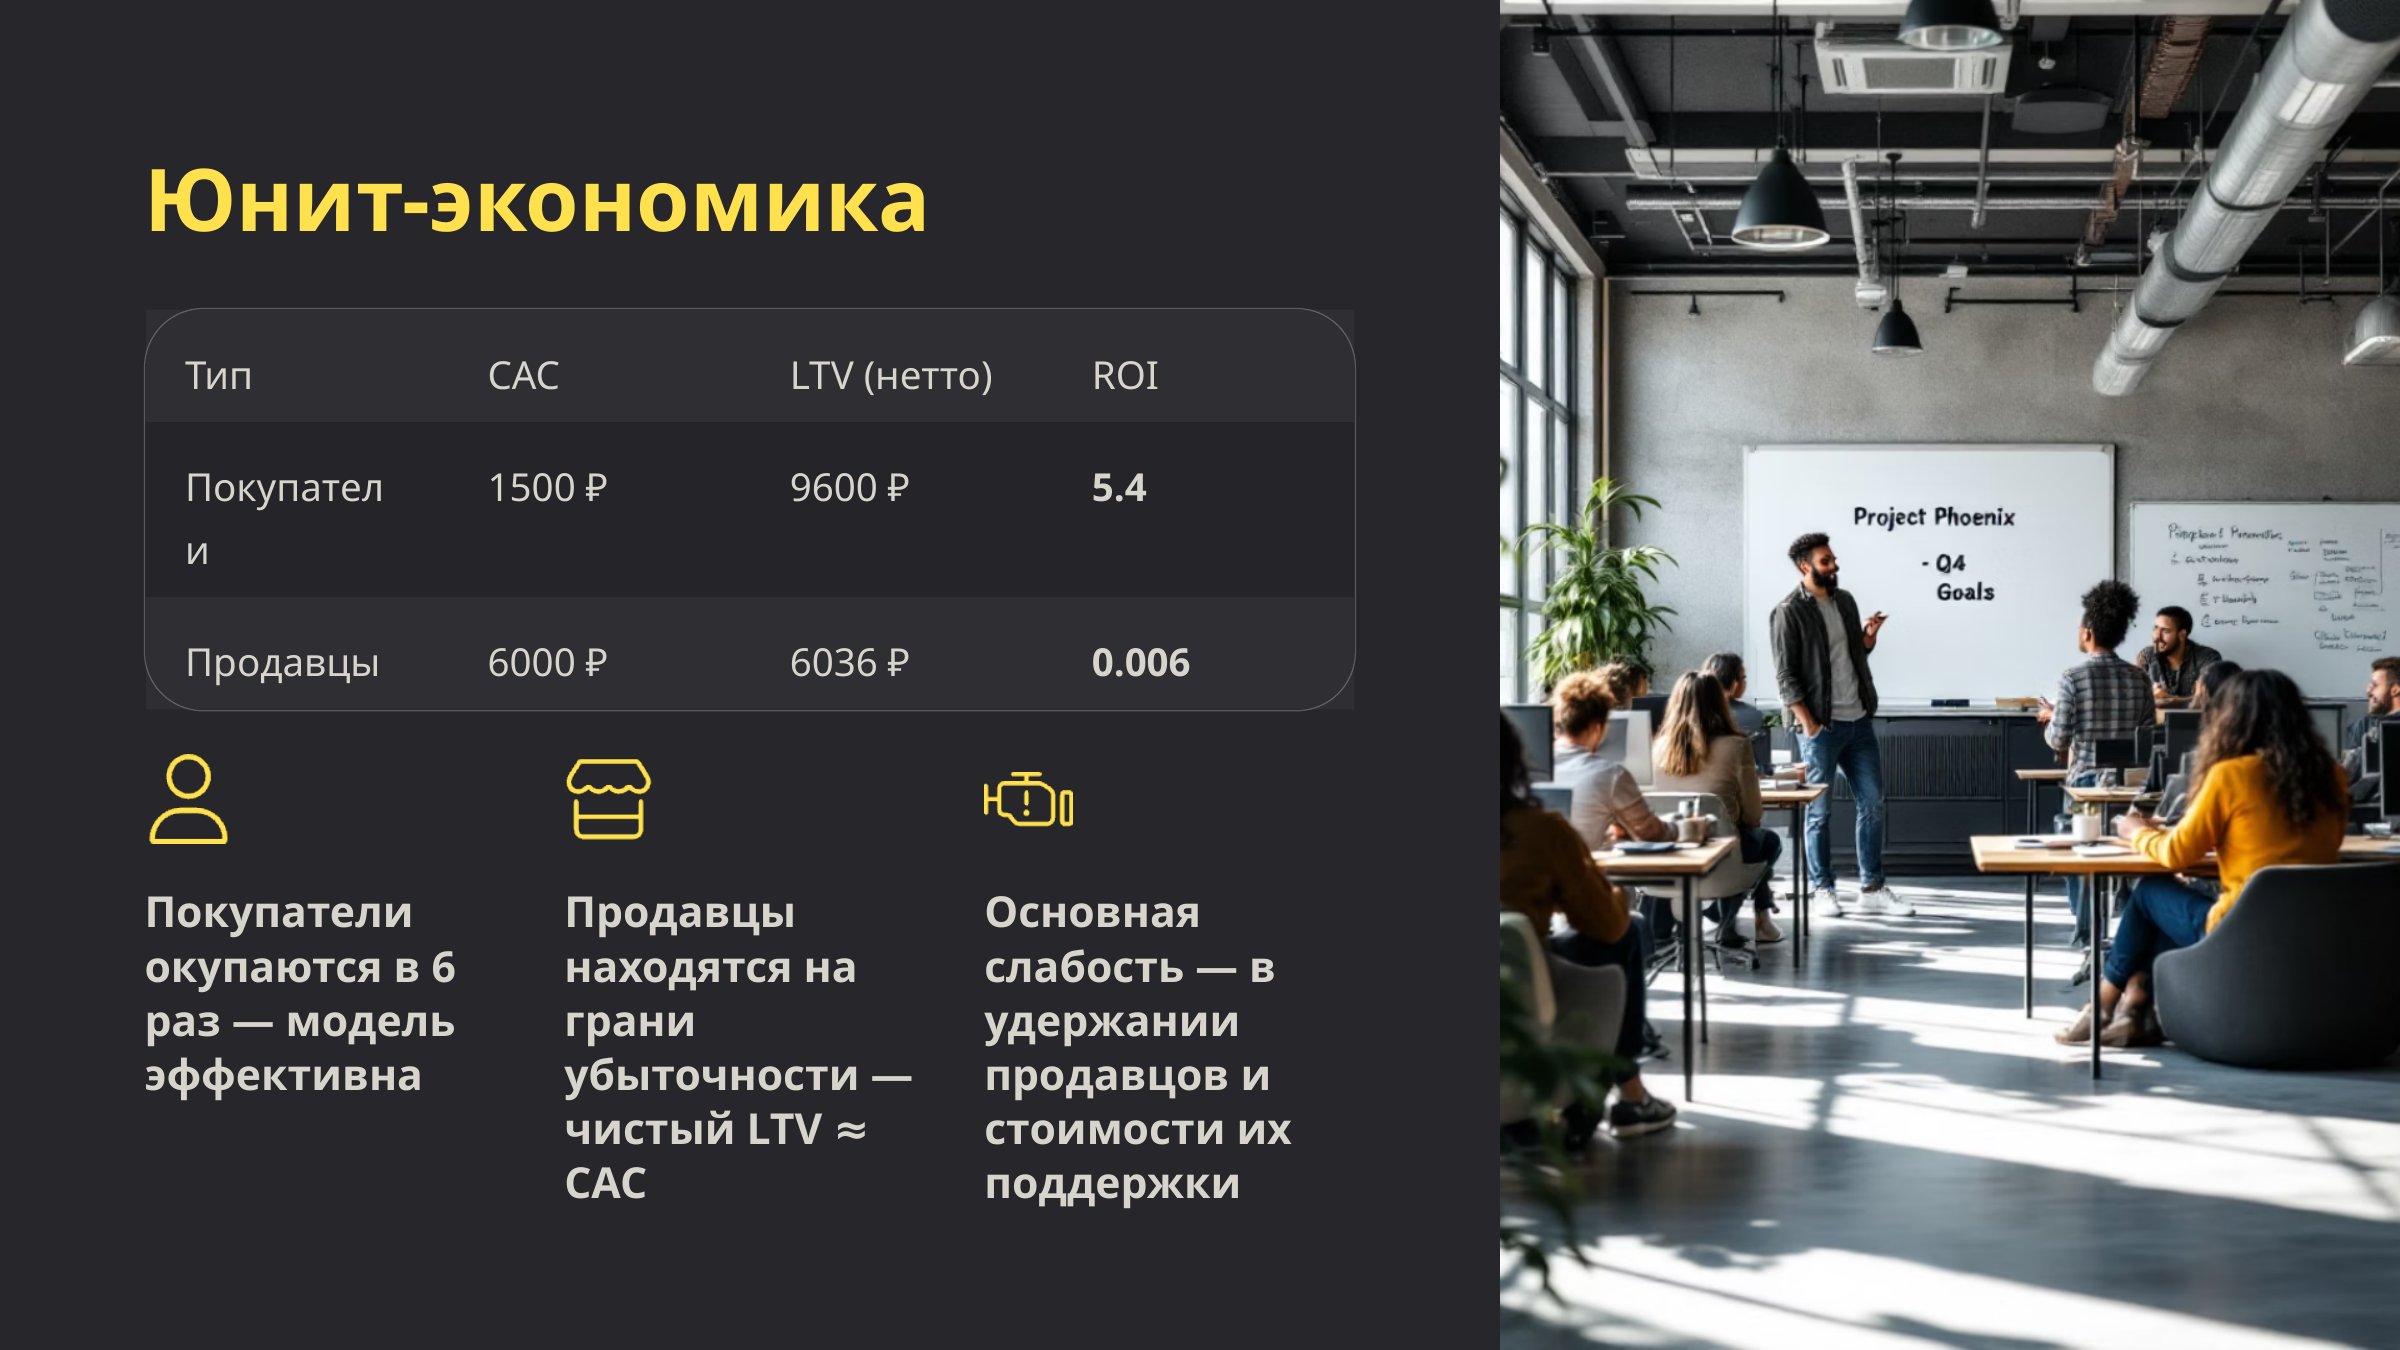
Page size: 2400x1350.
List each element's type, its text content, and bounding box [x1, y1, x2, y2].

text_box [145, 597, 1355, 710]
text_box 0.006 [1091, 622, 1315, 685]
text_box 6000 ₽ [487, 622, 711, 685]
text_box 1500 ₽ [487, 446, 711, 510]
text_box ROI [1091, 334, 1315, 398]
picture [984, 754, 1073, 844]
text_box CAC [487, 334, 711, 398]
text_box Покупатели [185, 446, 409, 573]
text_box [145, 422, 1355, 597]
text_box Покупатели окупаются в 6 раз — модель эффективна [144, 882, 516, 1101]
picture [1499, 0, 2400, 1350]
picture [144, 754, 233, 844]
text_box LTV (нетто) [789, 334, 1013, 398]
text_box Продавцы [185, 622, 409, 685]
picture [564, 754, 653, 844]
text_box Продавцы находятся на грани убыточности — чистый LTV ≈ CAC [564, 882, 936, 1210]
text_box 5.4 [1091, 446, 1315, 510]
text_box Основная слабость — в удержании продавцов и стоимости их поддержки [984, 882, 1356, 1210]
text_box Тип [185, 334, 409, 398]
text_box 6036 ₽ [789, 622, 1013, 685]
text_box [145, 309, 1355, 422]
text_box Юнит-экономика [144, 140, 1017, 250]
text_box 9600 ₽ [789, 446, 1013, 510]
